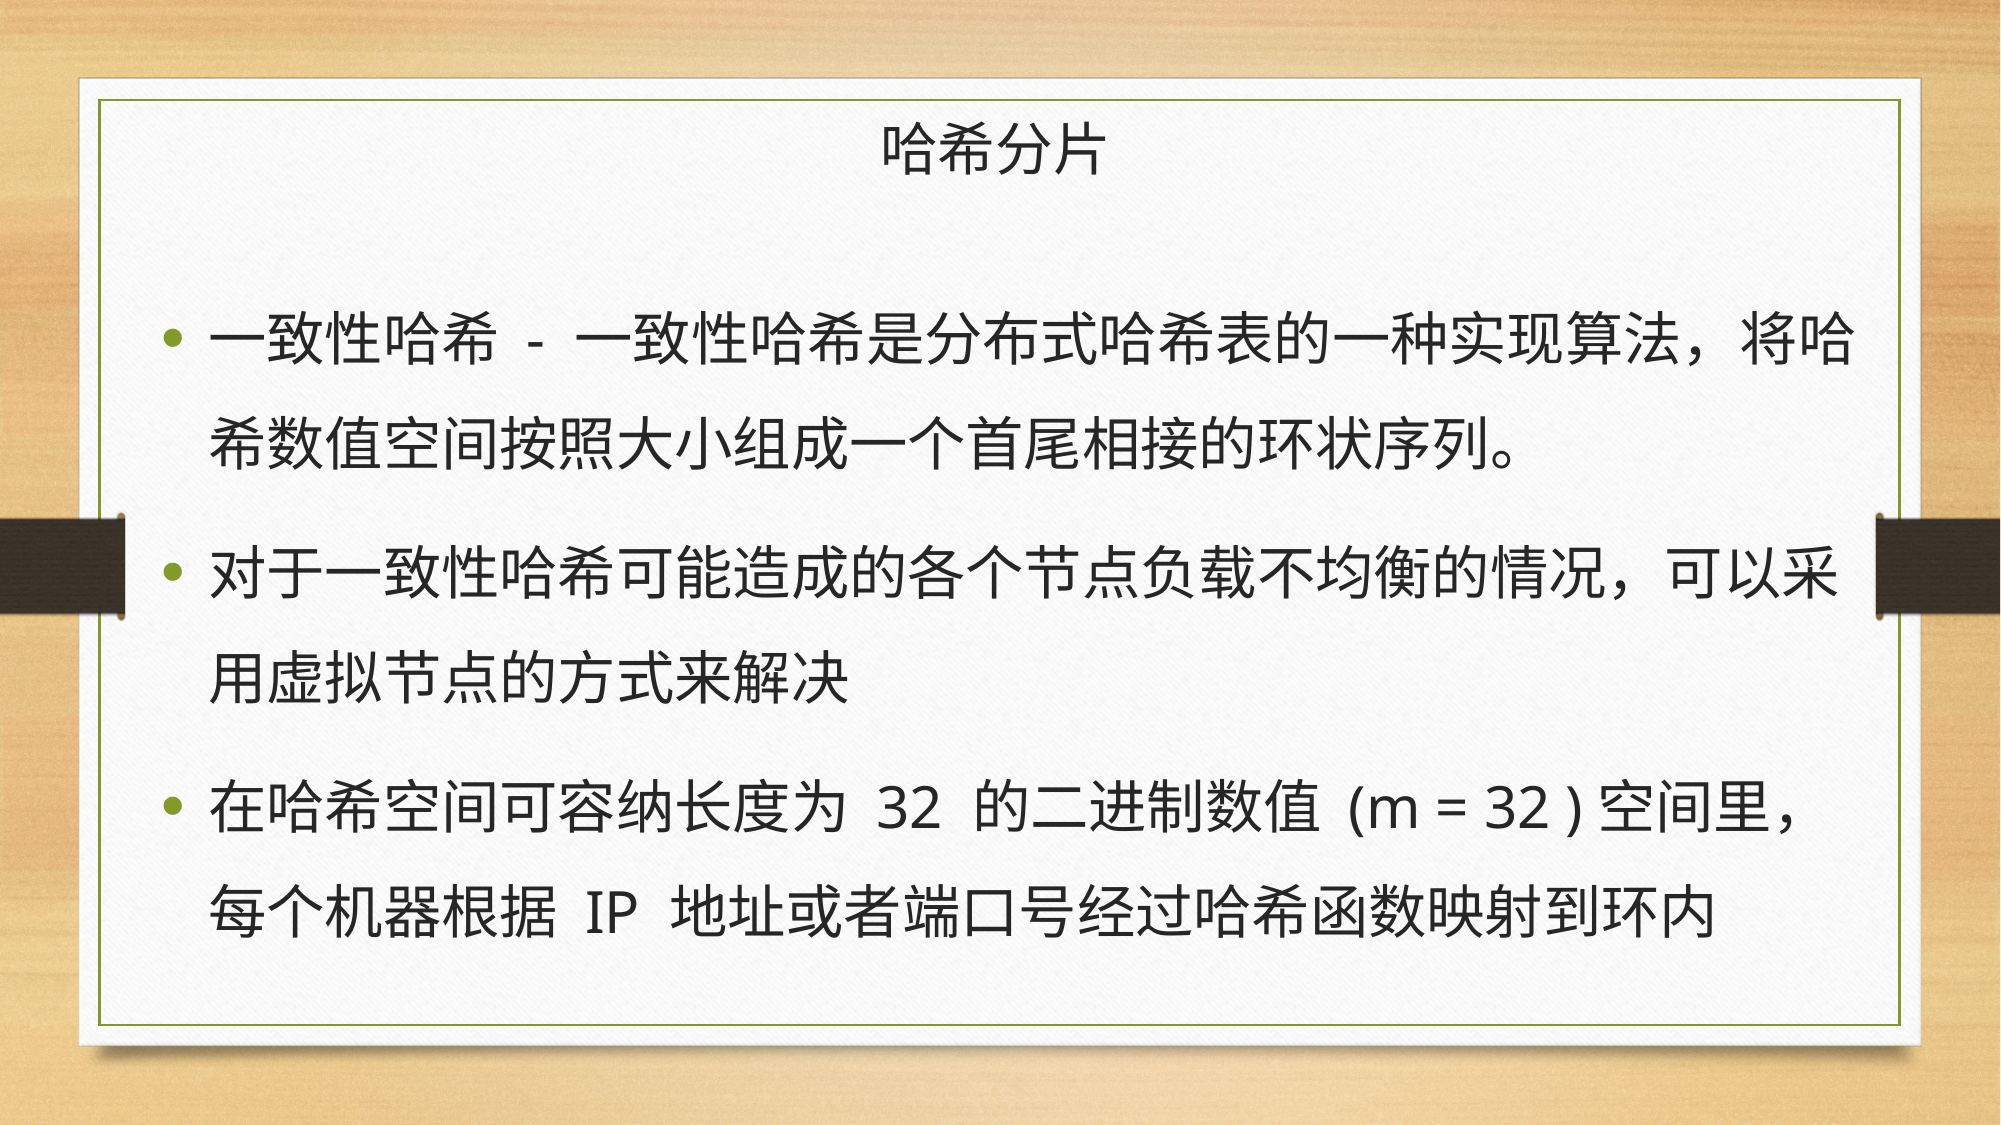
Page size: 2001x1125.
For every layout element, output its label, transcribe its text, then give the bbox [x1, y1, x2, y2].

title 哈希分片 [103, 104, 1902, 190]
picture [0, 0, 2001, 1125]
list 一致性哈希 - 一致性哈希是分布式哈希表的一种实现算法，将哈希数值空间按照大小组成一个首尾相接的环状序列。 对于一致性哈希可能造成的各个节点负载不均衡的情况，可以采用虚拟节点的方式来解决 在哈希空间可容纳长度为 32 的二进制数值 (m = 32 )空间里，每个机器根据 IP 地址或者端口号经过哈希函数映射到环内 [146, 259, 1872, 1054]
